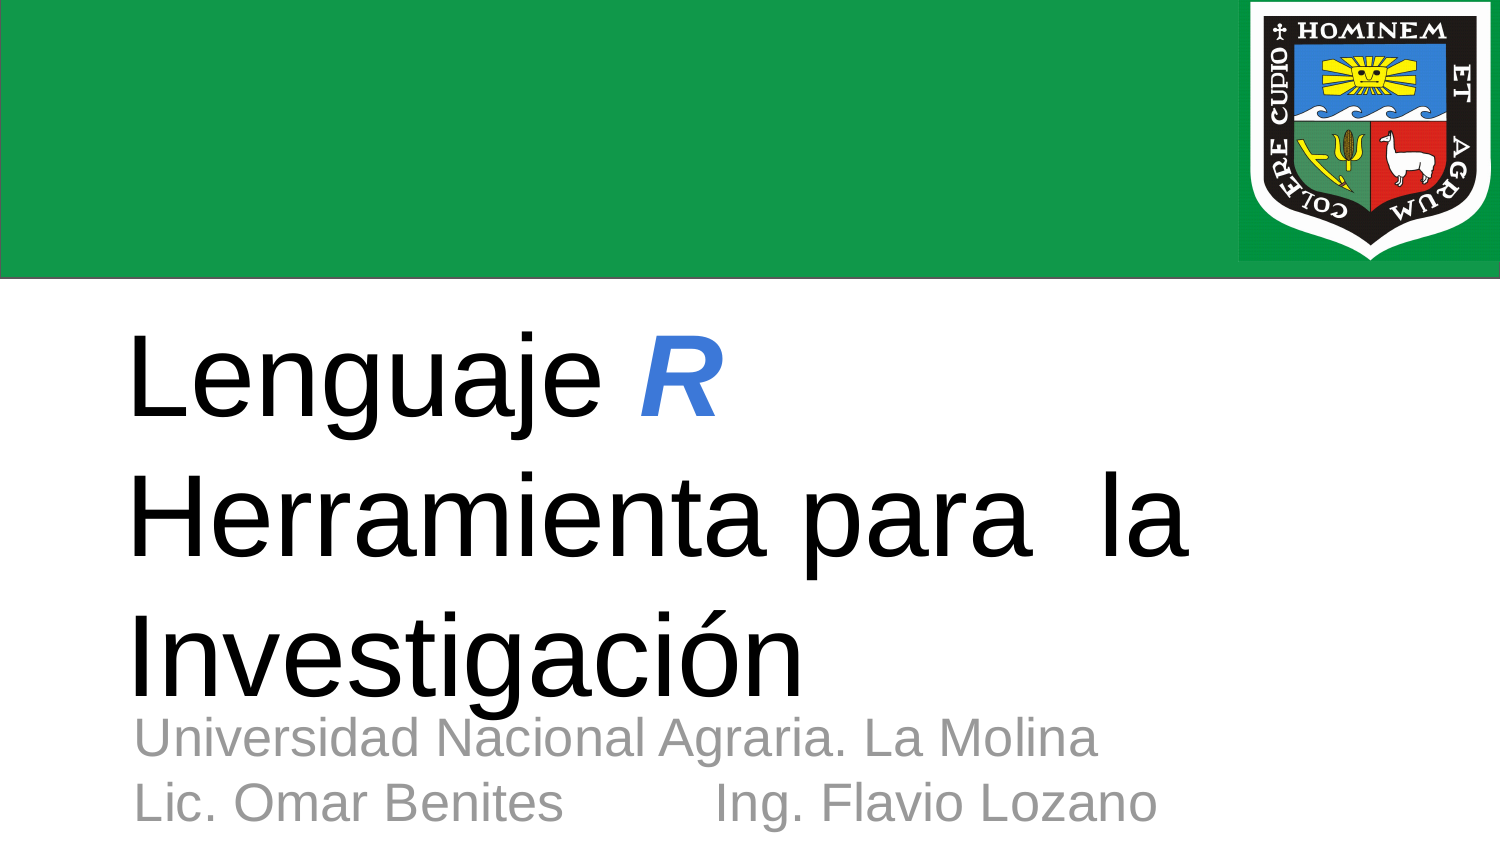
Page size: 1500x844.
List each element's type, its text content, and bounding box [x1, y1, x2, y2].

picture [1238, 0, 1500, 262]
text_box [0, 0, 1500, 278]
text_box Universidad Nacional Agraria. La Molina Lic. Omar Benites Ing. Flavio Lozano [118, 687, 1288, 812]
text_box Lenguaje R Herramienta para la Investigación [110, 284, 1415, 409]
